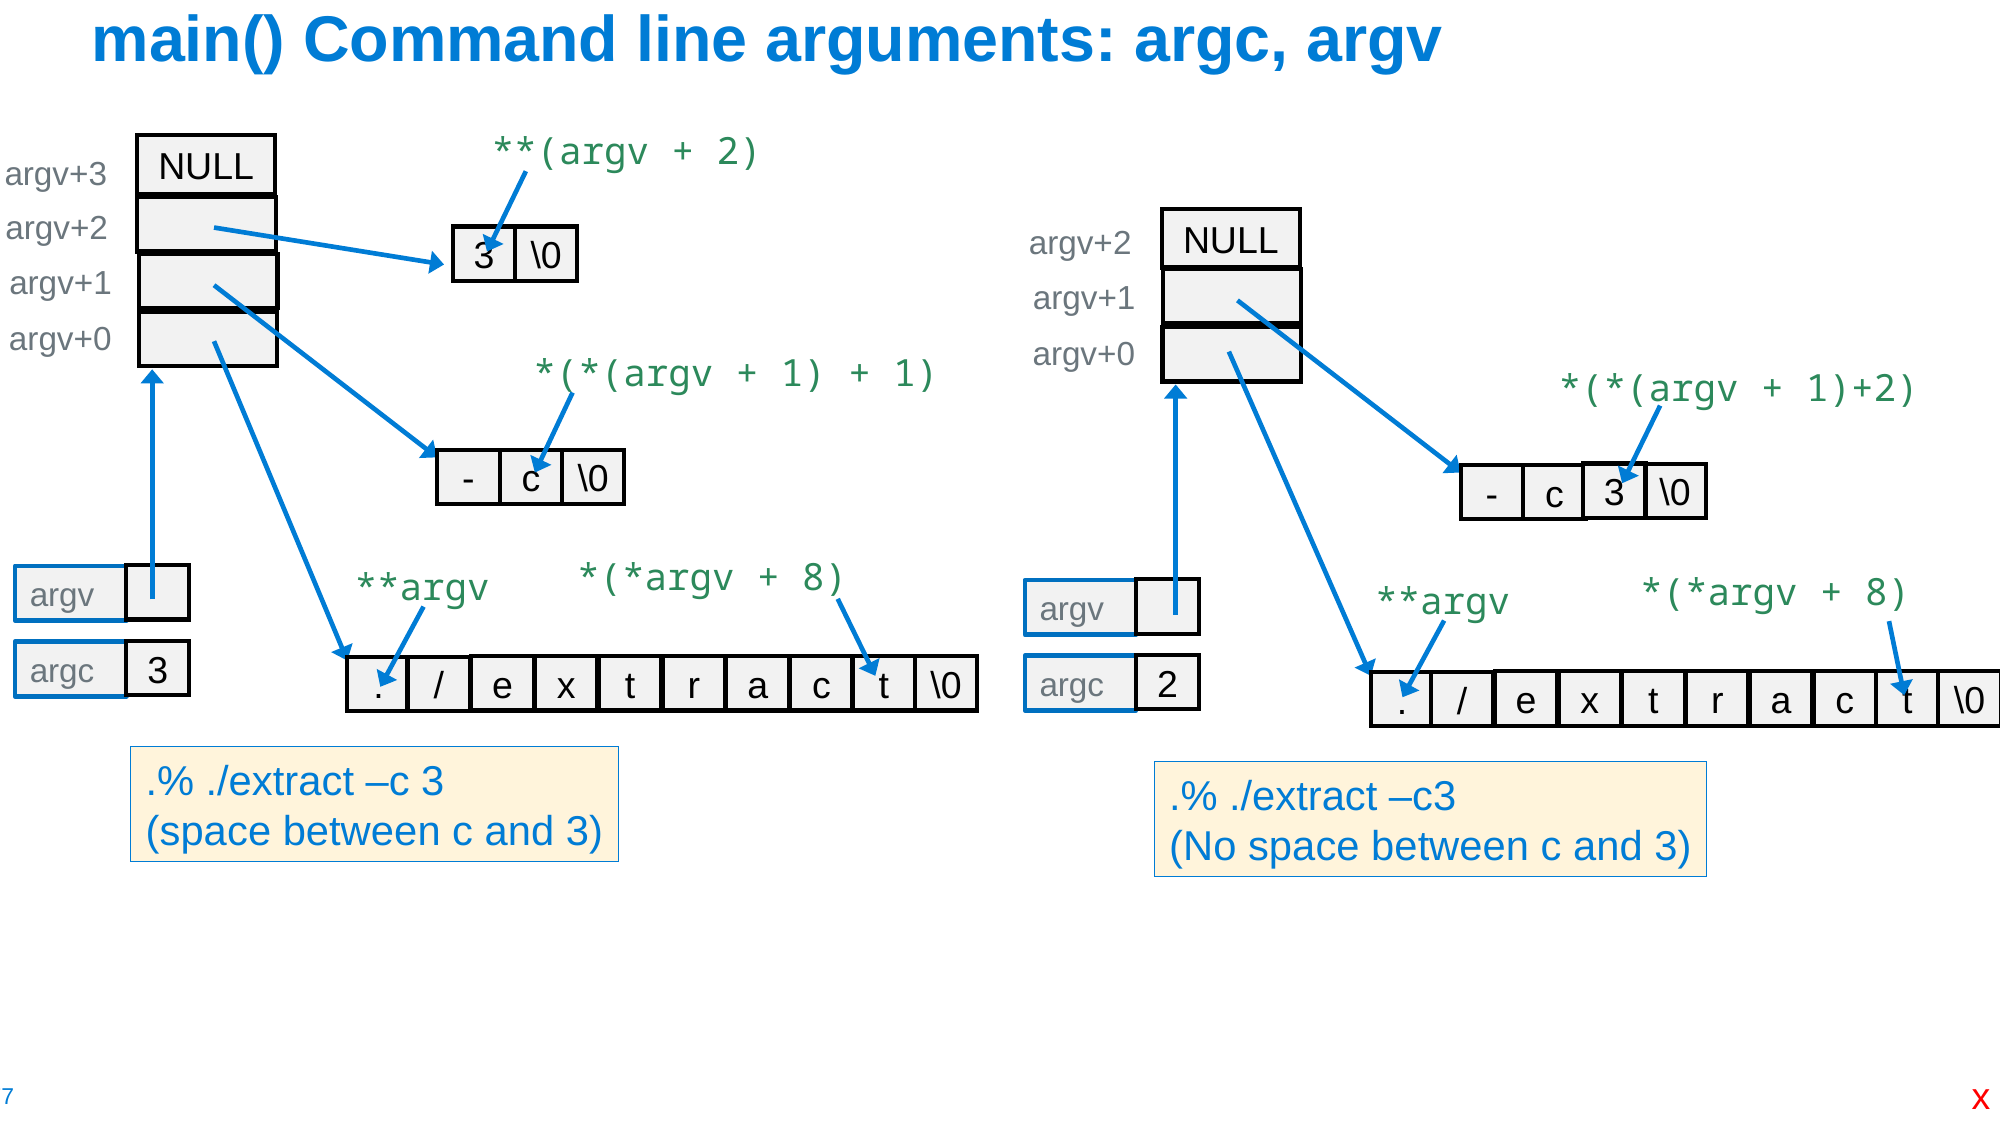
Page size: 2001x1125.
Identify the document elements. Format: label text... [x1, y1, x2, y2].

text_box - [436, 449, 499, 505]
text_box argv [15, 565, 127, 621]
text_box [1162, 268, 1302, 324]
text_box t [1621, 698, 1685, 727]
text_box NULL [1161, 208, 1301, 268]
text_box . [346, 687, 406, 712]
text_box 3 [1582, 484, 1646, 519]
text_box \0 [514, 252, 578, 282]
text_box .% ./extract –c 3 (space between c and 3) [130, 746, 619, 862]
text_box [486, 119, 767, 252]
text_box argv+1 [1018, 268, 1162, 324]
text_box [1237, 300, 1461, 473]
text_box c [789, 687, 852, 712]
text_box NULL [136, 134, 276, 195]
text_box r [662, 687, 725, 712]
text_box argv+1 [0, 254, 138, 309]
text_box [1161, 326, 1237, 383]
text_box \0 [914, 655, 978, 712]
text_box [533, 341, 938, 473]
text_box a [1749, 698, 1812, 727]
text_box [213, 458, 348, 661]
text_box [138, 311, 213, 367]
text_box argv+2 [1014, 213, 1161, 269]
text_box argv+3 [0, 144, 137, 200]
text_box c [1522, 464, 1587, 520]
text_box t [852, 655, 914, 712]
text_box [213, 227, 444, 265]
text_box argv [1024, 580, 1135, 635]
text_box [344, 545, 884, 687]
text_box argc [15, 641, 127, 697]
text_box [213, 285, 438, 458]
text_box x [1956, 1064, 2000, 1125]
text_box / [1430, 698, 1494, 727]
text_box argc [1024, 655, 1137, 711]
text_box e [470, 687, 534, 712]
text_box a [725, 687, 789, 712]
title main() Command line arguments: argc, argv [76, 13, 1905, 84]
text_box [125, 564, 190, 620]
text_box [1228, 351, 1371, 676]
text_box argv+0 [0, 309, 141, 365]
text_box argv+0 [1017, 324, 1165, 380]
text_box 3 [452, 225, 514, 282]
text_box / [406, 687, 470, 712]
text_box [137, 196, 277, 252]
text_box [1135, 578, 1200, 635]
text_box 3 [125, 640, 190, 696]
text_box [1557, 356, 1920, 484]
text_box r [1685, 698, 1749, 727]
text_box t [598, 687, 662, 712]
text_box argv+2 [0, 198, 138, 254]
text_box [1365, 560, 1916, 698]
text_box .% ./extract –c3 (No space between c and 3) [1154, 761, 1707, 877]
text_box [138, 253, 279, 309]
text_box c [1812, 698, 1875, 727]
text_box t [1875, 670, 1937, 727]
text_box 2 [1135, 654, 1200, 710]
text_box x [534, 687, 598, 712]
text_box c [499, 449, 561, 505]
text_box \0 [561, 473, 625, 505]
text_box \0 [1937, 670, 2000, 727]
text_box \0 [1646, 484, 1707, 519]
text_box e [1494, 698, 1557, 727]
text_box - [1460, 464, 1522, 520]
text_box . [1370, 698, 1430, 727]
text_box x [1557, 698, 1621, 727]
